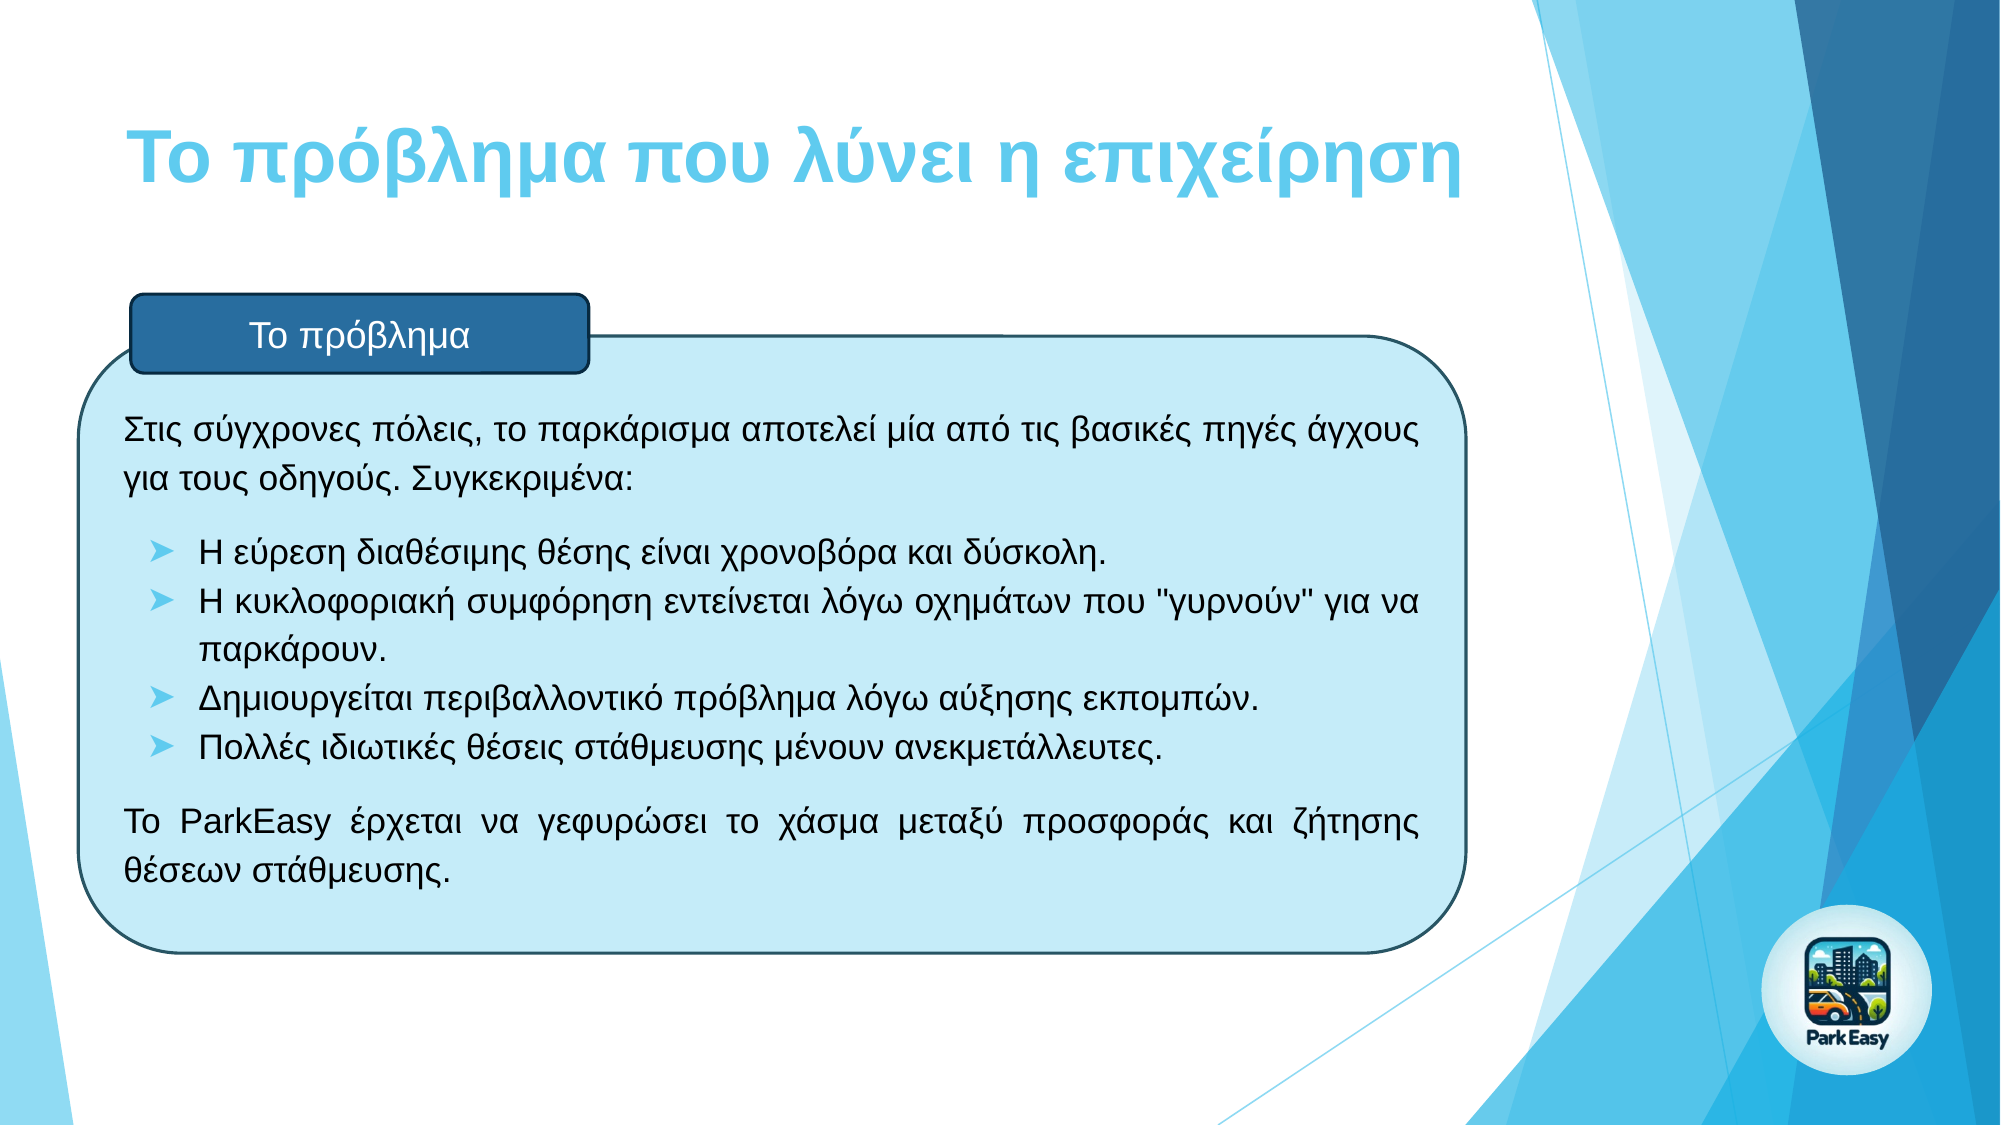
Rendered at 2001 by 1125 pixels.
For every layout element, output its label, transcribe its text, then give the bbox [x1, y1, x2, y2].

text_box Στις σύγχρονες πόλεις, το παρκάρισμα αποτελεί μία από τις βασικές πηγές άγχους για τους οδηγούς. Συγκεκριμένα: Η εύρεση διαθέσιμης θέσης είναι χρονοβόρα και δύσκολη. Η κυκλοφοριακή συμφόρηση εντείνεται λόγω οχημάτων που "γυρνούν" για να παρκάρουν. Δημιουργείται περιβαλλοντικό πρόβλημα λόγω αύξησης εκπομπών. Πολλές ιδιωτικές θέσεις στάθμευσης μένουν ανεκμετάλλευτες. Το ParkEasy έρχεται να γεφυρώσει το χάσμα μεταξύ προσφοράς και ζήτησης θέσεων στάθμευσης. [78, 336, 1466, 954]
title Το πρόβλημα που λύνει η επιχείρηση [111, 99, 1522, 235]
picture [1761, 904, 1933, 1076]
text_box Το πρόβλημα [130, 294, 589, 374]
